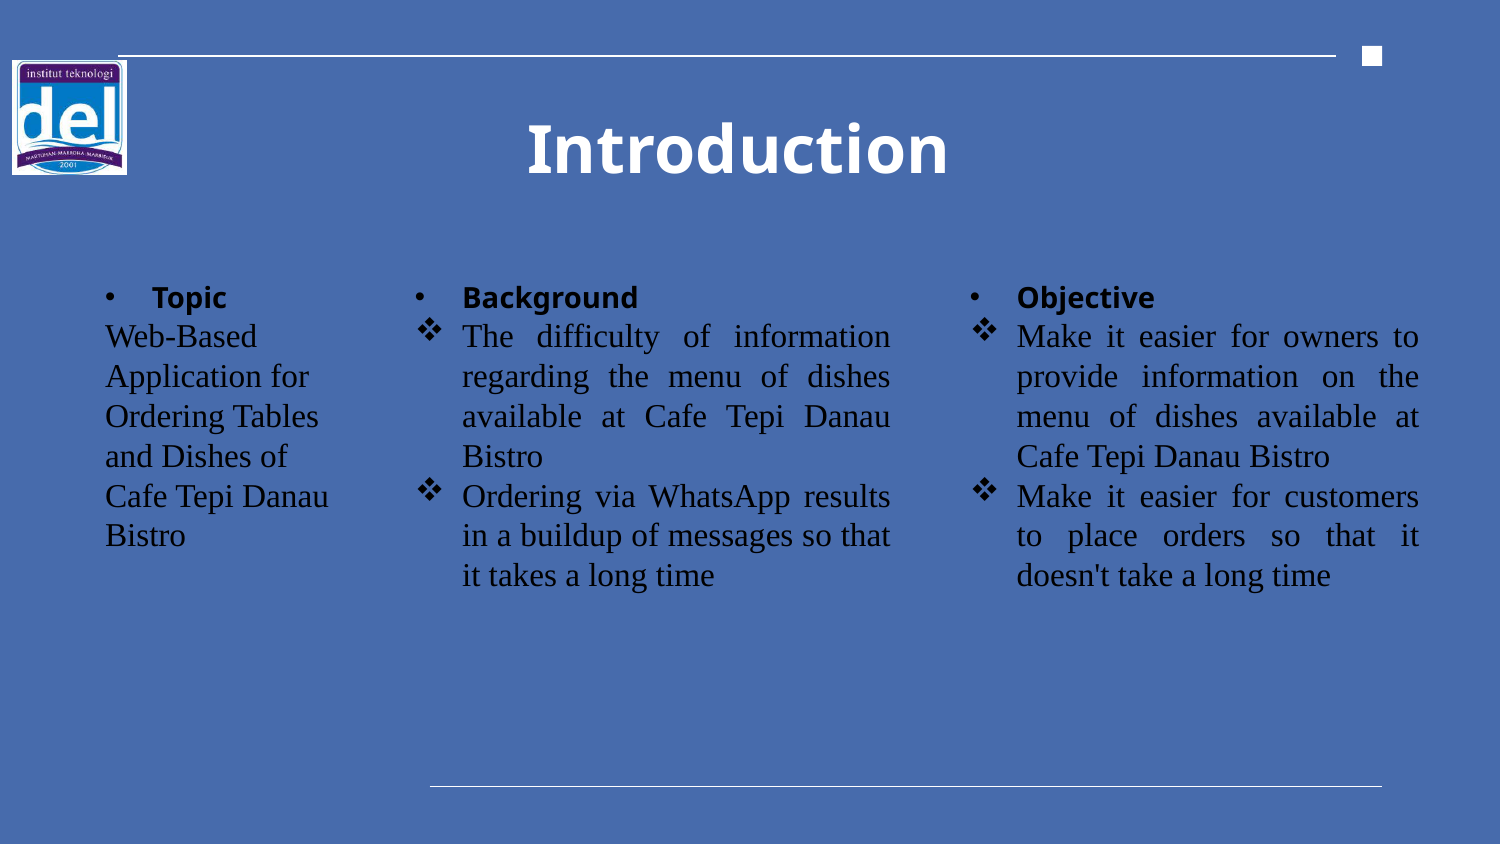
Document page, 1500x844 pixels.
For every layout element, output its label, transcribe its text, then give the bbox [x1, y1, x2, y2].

title Introduction [256, 91, 1221, 338]
text_box Background The difficulty of information regarding the menu of dishes available at Cafe Tepi Danau Bistro Ordering via WhatsApp results in a buildup of messages so that it takes a long time [400, 271, 907, 601]
text_box Objective Make it easier for owners to provide information on the menu of dishes available at Cafe Tepi Danau Bistro Make it easier for customers to place orders so that it doesn't take a long time [955, 271, 1435, 601]
text_box Topic Web-Based Application for Ordering Tables and Dishes of Cafe Tepi Danau Bistro [90, 271, 365, 561]
picture [11, 59, 127, 175]
